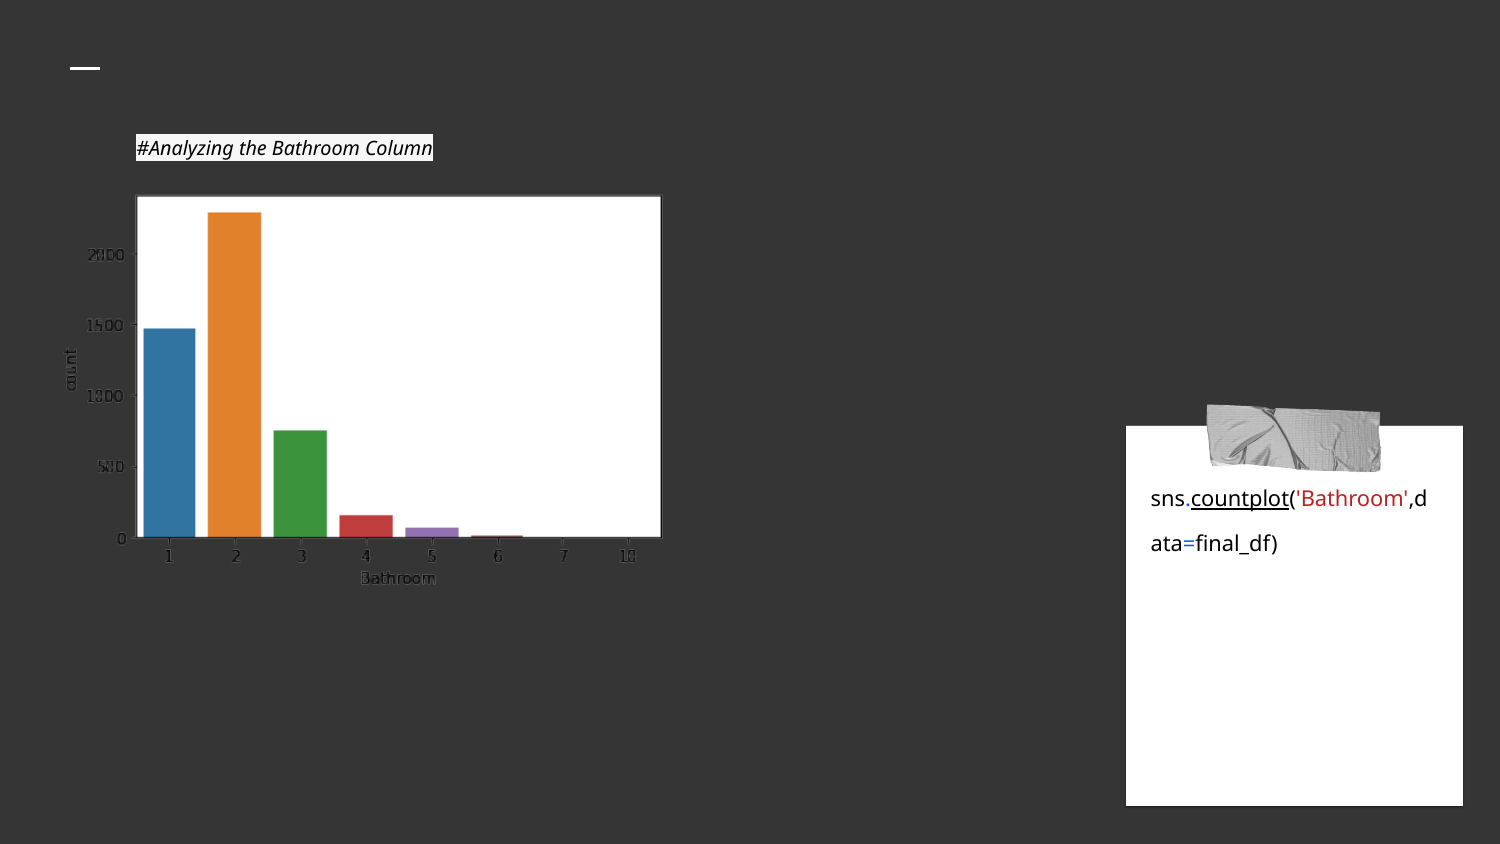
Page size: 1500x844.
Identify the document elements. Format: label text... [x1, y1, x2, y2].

title #Analyzing the Bathroom Column [46, 116, 1071, 746]
picture [53, 186, 672, 597]
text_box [1112, 403, 1476, 821]
